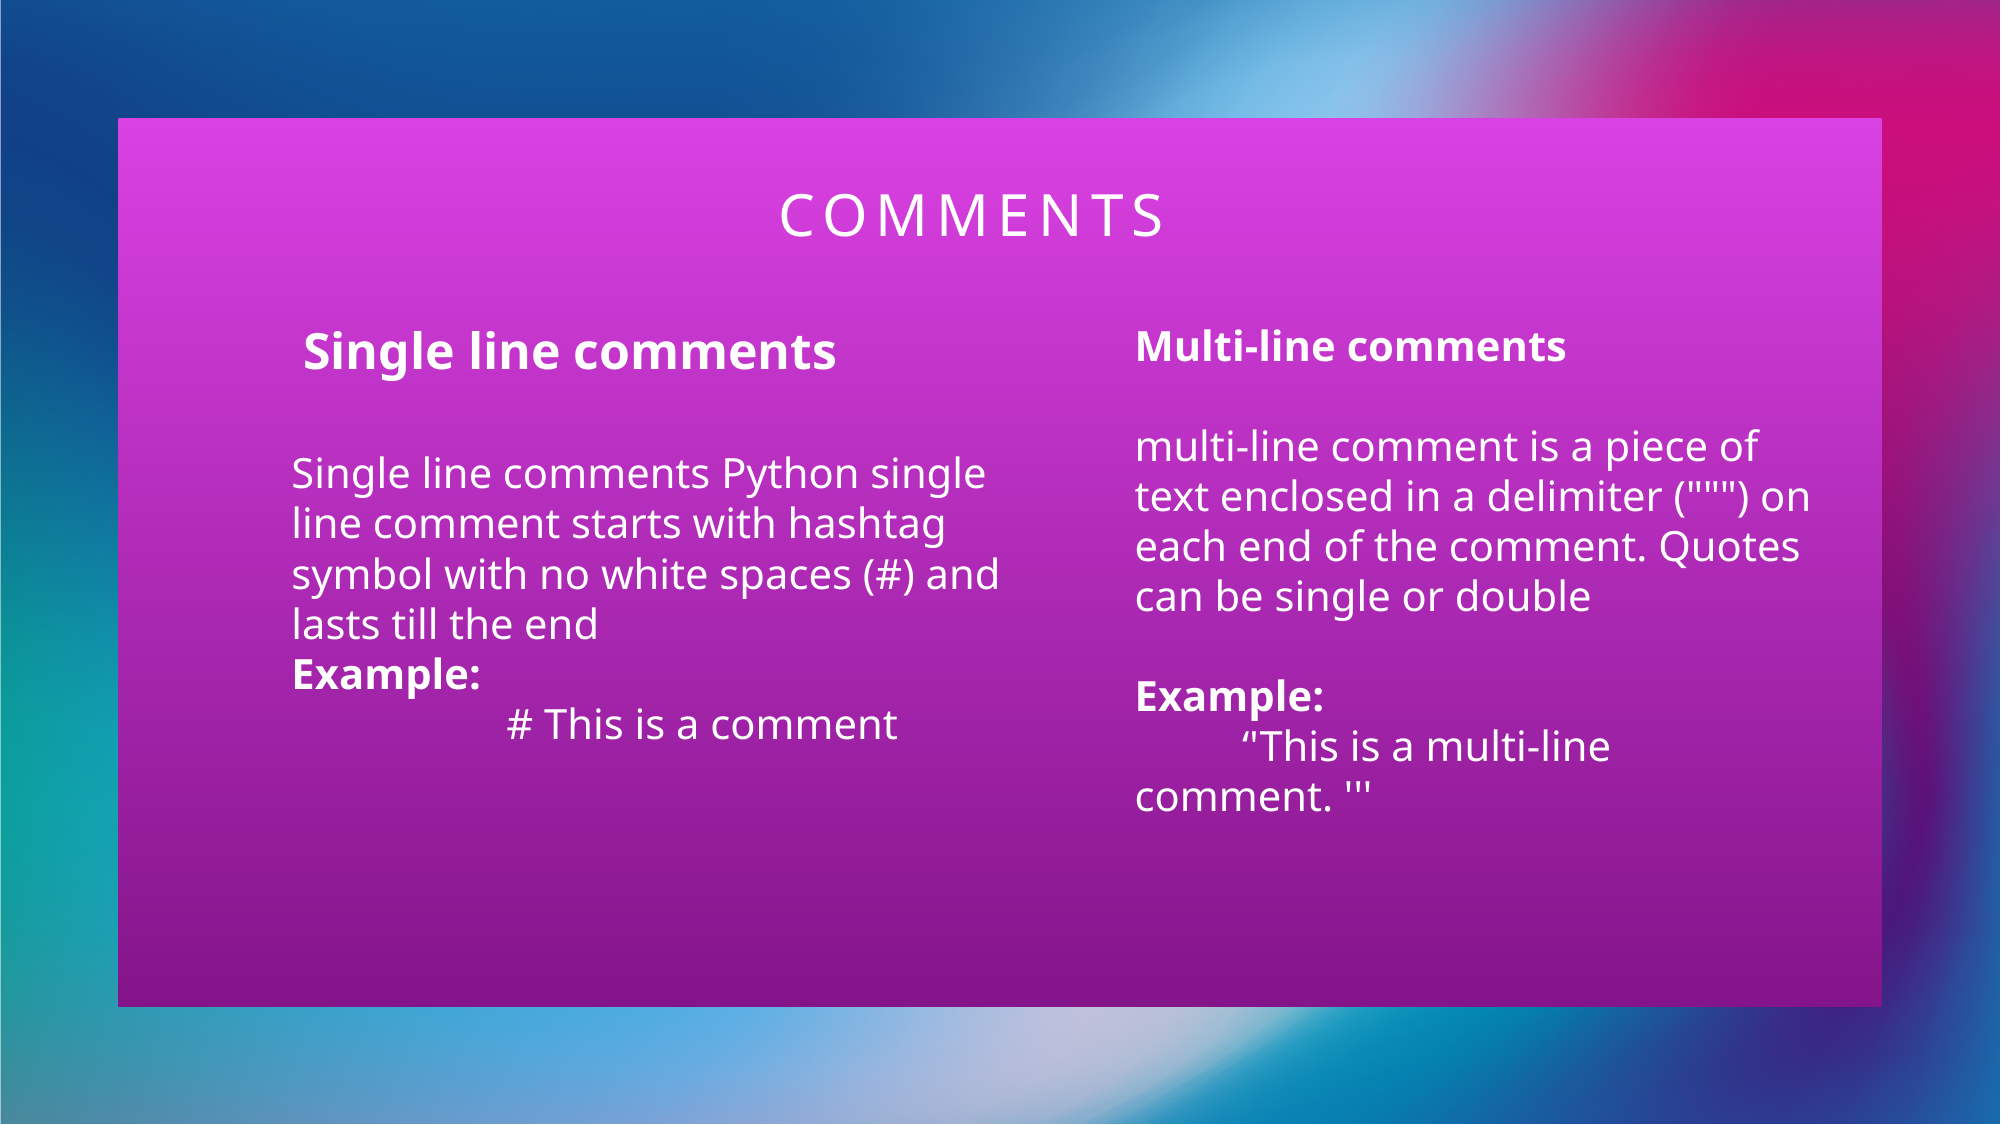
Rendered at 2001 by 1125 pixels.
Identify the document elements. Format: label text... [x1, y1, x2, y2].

text_box Single line comments [288, 312, 1119, 388]
picture [0, 0, 2000, 1125]
text_box Multi-line comments multi-line comment is a piece of text enclosed in a delimiter (""") on each end of the comment. Quotes can be single or double Example: ‘'This is a multi-line comment. ''' [1119, 312, 1829, 828]
text_box Single line comments Python single line comment starts with hashtag symbol with no white spaces (#) and lasts till the end Example: # This is a comment [276, 439, 1040, 755]
text_box [118, 118, 1882, 1007]
text_box Comments [763, 154, 1567, 260]
